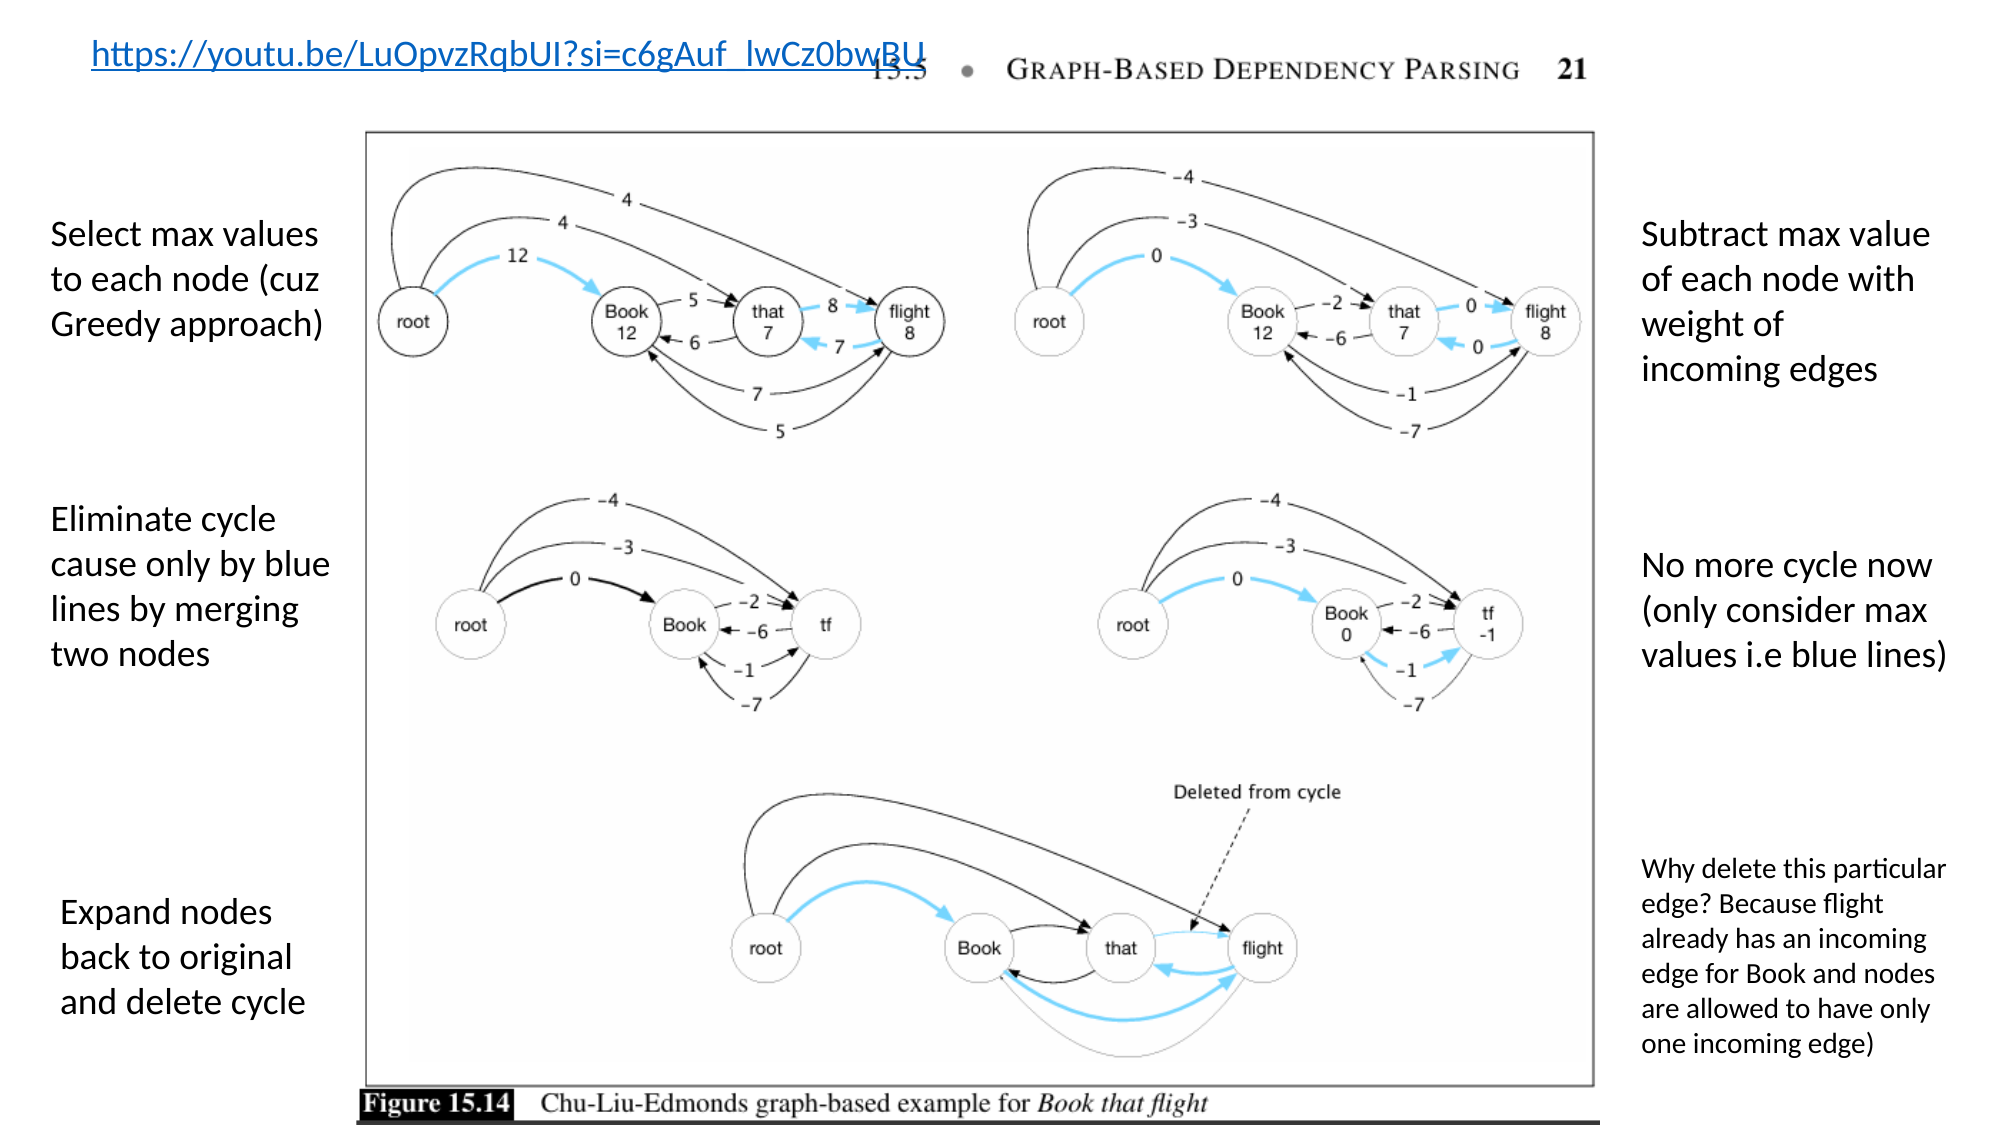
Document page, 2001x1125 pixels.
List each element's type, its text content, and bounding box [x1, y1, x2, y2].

text_box Subtract max value of each node with weight of incoming edges [1626, 201, 1947, 397]
picture [356, 43, 1601, 1125]
text_box Expand nodes back to original and delete cycle [45, 879, 356, 1030]
text_box Select max values to each node (cuz Greedy approach) [35, 201, 356, 352]
text_box Eliminate cycle cause only by blue lines by merging two nodes [35, 486, 356, 682]
text_box Why delete this particular edge? Because flight already has an incoming edge for Book and nodes are allowed to have only one incoming edge) [1626, 841, 1982, 1067]
text_box No more cycle now (only consider max values i.e blue lines) [1626, 532, 1964, 683]
text_box https://youtu.be/LuOpvzRqbUI?si=c6gAuf_lwCz0bwBU [76, 21, 1077, 126]
